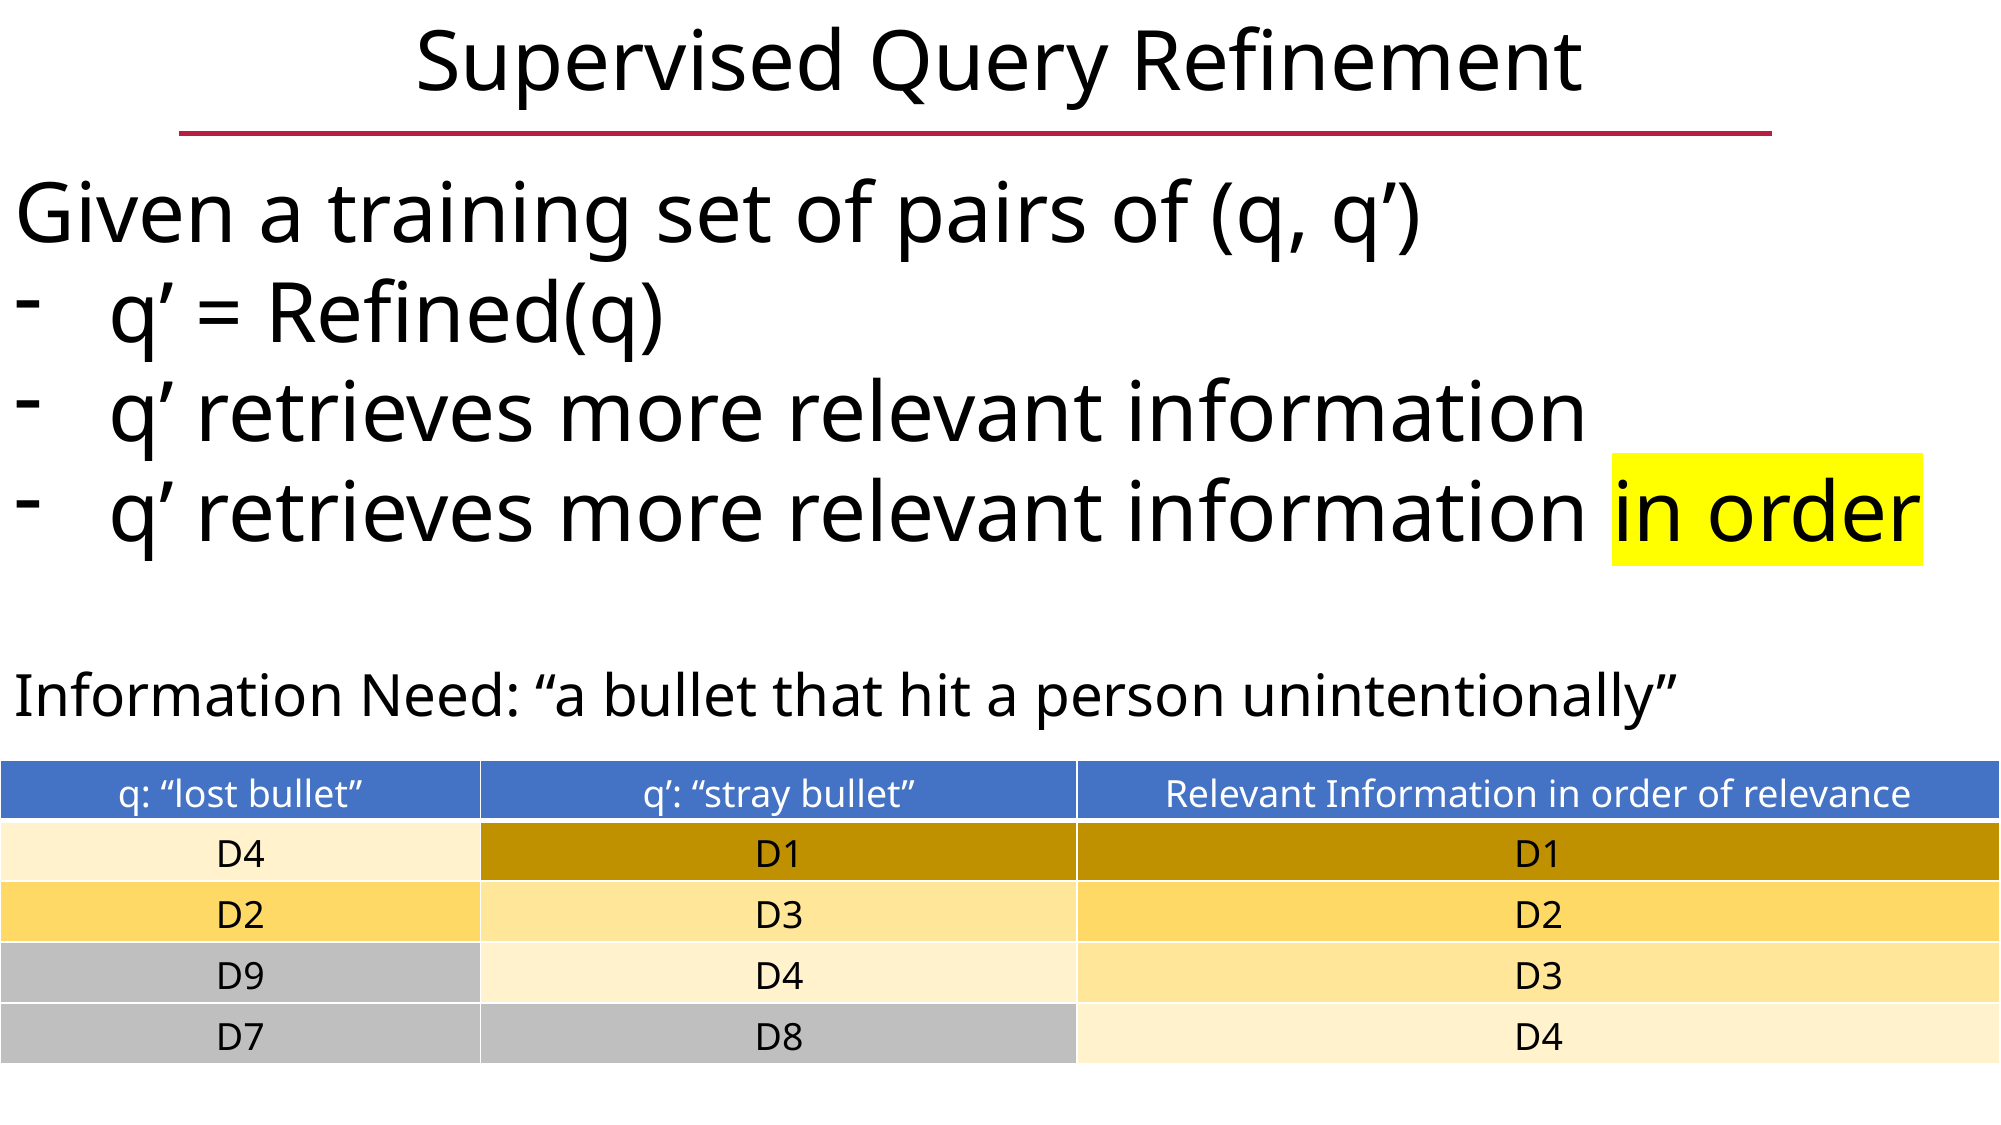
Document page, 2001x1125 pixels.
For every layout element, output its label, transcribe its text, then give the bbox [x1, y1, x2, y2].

table_cell D2 [1, 882, 480, 941]
table_cell D4 [481, 943, 1076, 1002]
table_cell D2 [1078, 882, 1999, 941]
table_header Relevant Information in order of relevance [1078, 761, 1999, 818]
table_cell D4 [1, 823, 480, 880]
table_cell D1 [1078, 823, 1999, 880]
table_cell D3 [1078, 943, 1999, 1002]
table_cell D4 [1078, 1004, 1999, 1063]
text_box Supervised Query Refinement [0, 0, 2000, 115]
table_cell D9 [1, 943, 480, 1002]
table_cell D7 [1, 1004, 480, 1063]
text_box Given a training set of pairs of (q, q’) q’ = Refined(q) q’ retrieves more relevant information q’ retrieves more relevant information in order Information Need: “a bullet that hit a person unintentionally” [0, 151, 2000, 736]
table_cell D3 [481, 882, 1076, 941]
table_cell D8 [481, 1004, 1076, 1063]
table_cell D1 [481, 823, 1076, 880]
table_header q’: “stray bullet” [481, 761, 1076, 818]
table_header q: “lost bullet” [1, 761, 480, 818]
